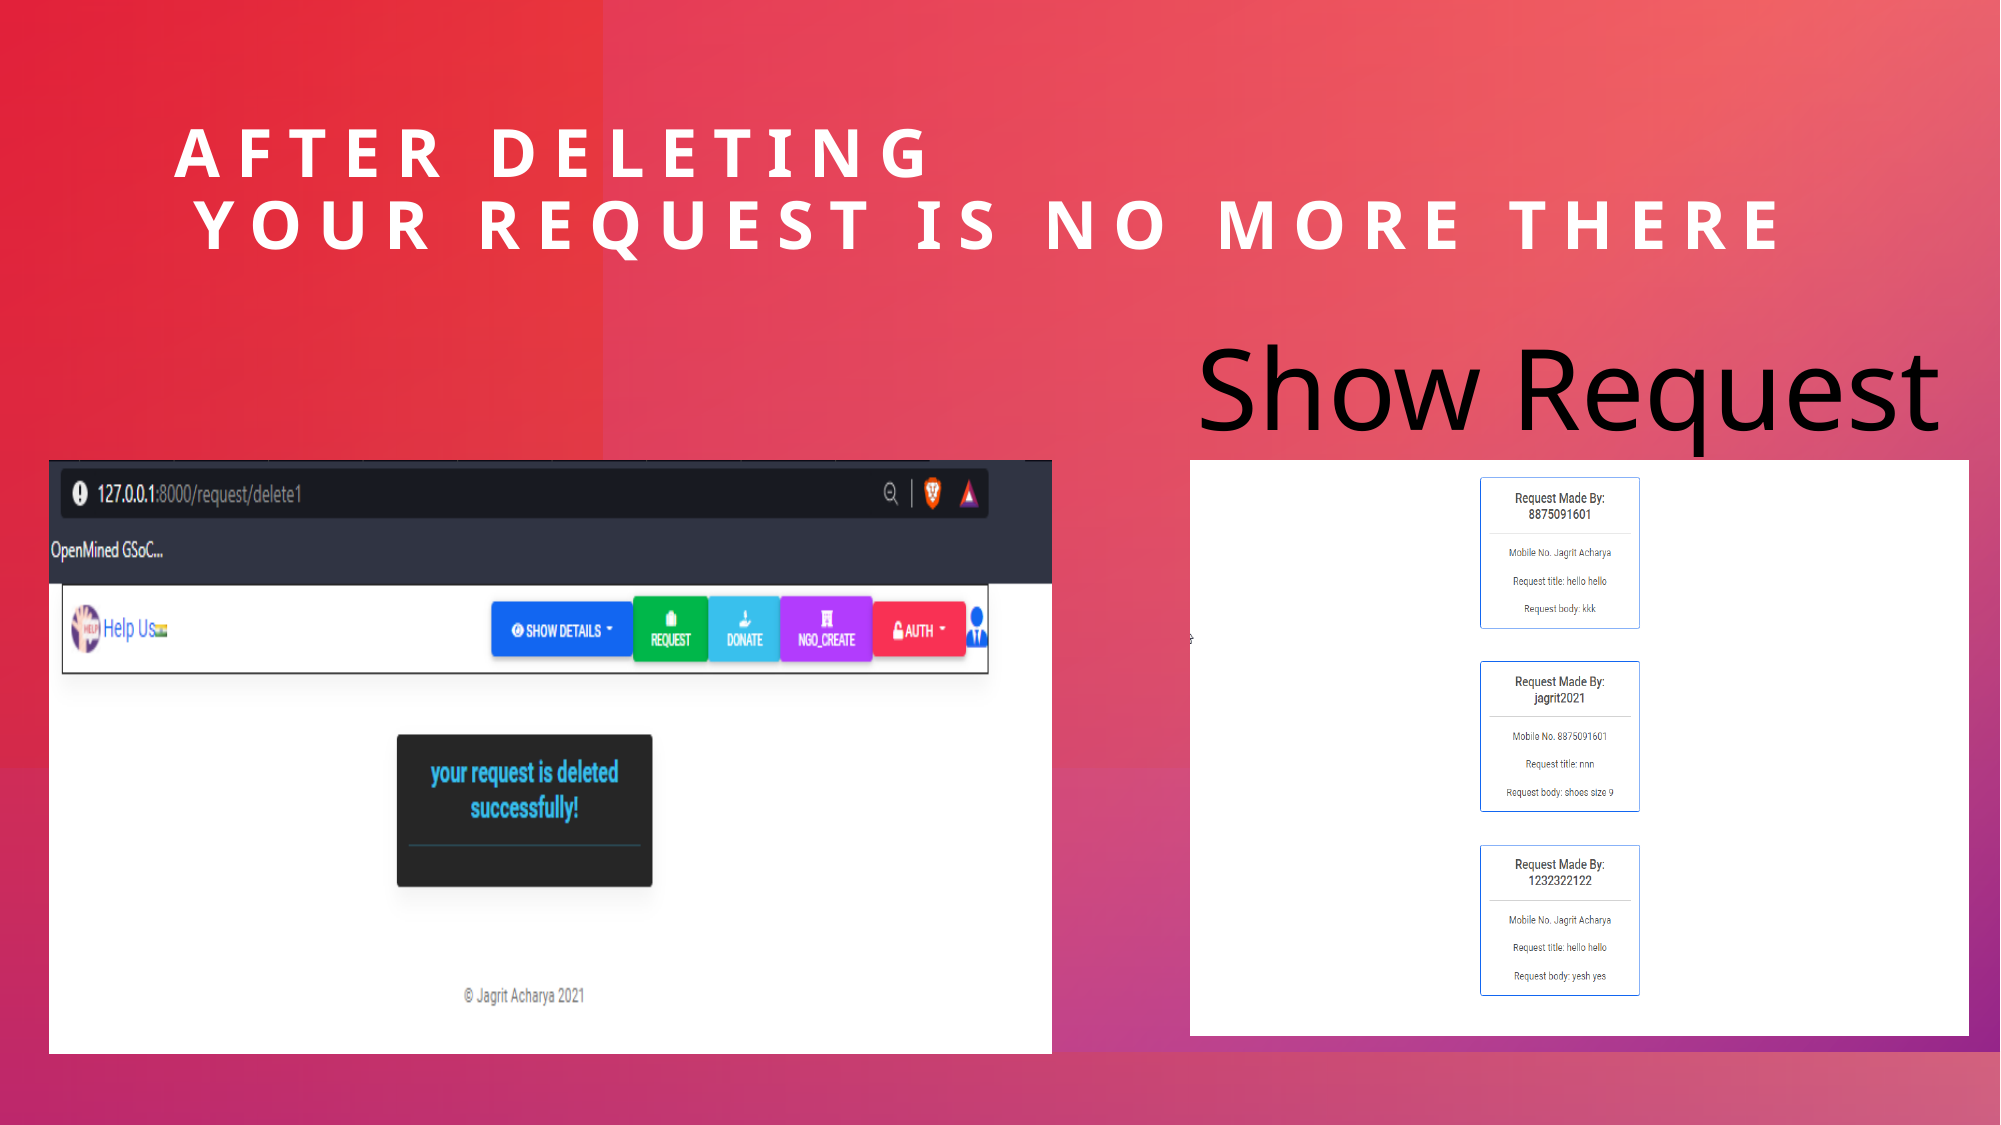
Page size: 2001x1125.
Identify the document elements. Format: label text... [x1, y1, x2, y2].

picture [48, 460, 1052, 1054]
text_box [0, 769, 2000, 1125]
text_box Show Request [1181, 310, 1957, 461]
picture [1190, 460, 1969, 1036]
title after deleting Your request is no more there [154, 114, 1853, 271]
text_box [0, 0, 2000, 769]
